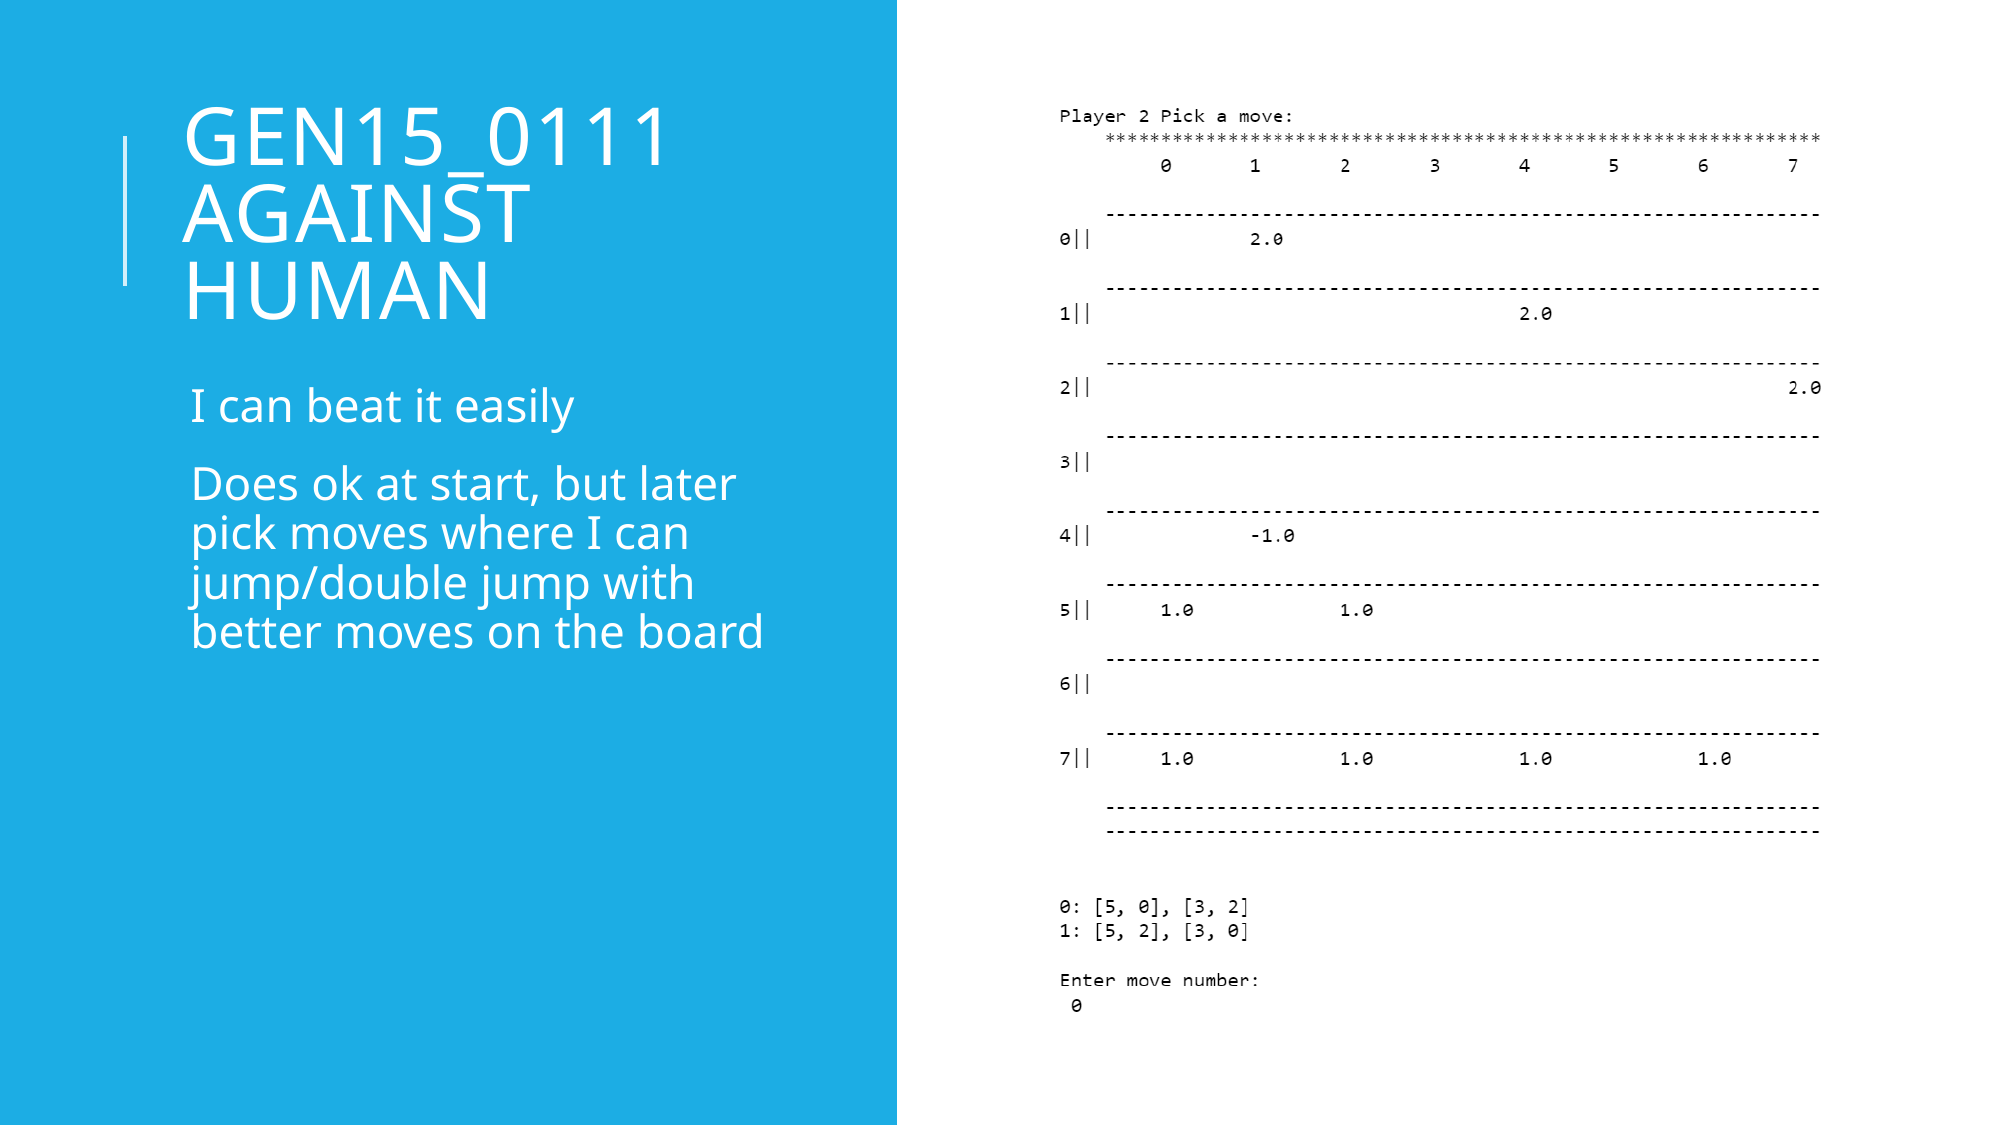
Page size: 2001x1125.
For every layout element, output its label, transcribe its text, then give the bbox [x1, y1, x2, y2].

title Gen15_0111 Against Human [168, 96, 788, 342]
picture [1028, 104, 1866, 1021]
list I can beat it easily Does ok at start, but later pick moves where I can jump/double jump with better moves on the board [168, 375, 790, 1020]
text_box [0, 0, 898, 1125]
